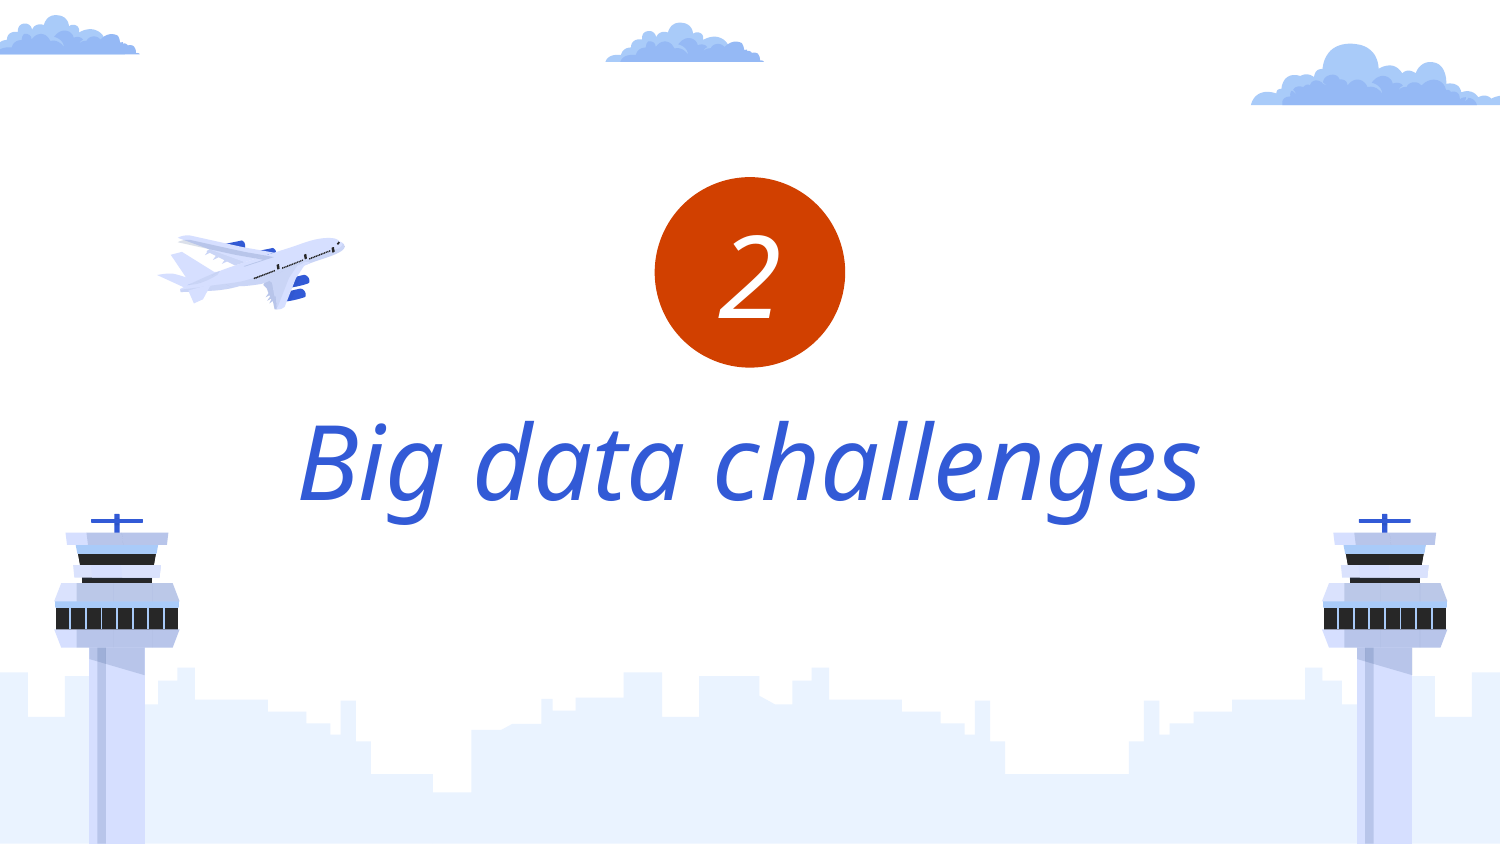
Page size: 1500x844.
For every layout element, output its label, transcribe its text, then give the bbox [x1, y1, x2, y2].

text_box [156, 235, 345, 310]
title 2 [675, 215, 825, 330]
title Big data challenges [224, 381, 1276, 532]
text_box [654, 177, 846, 368]
